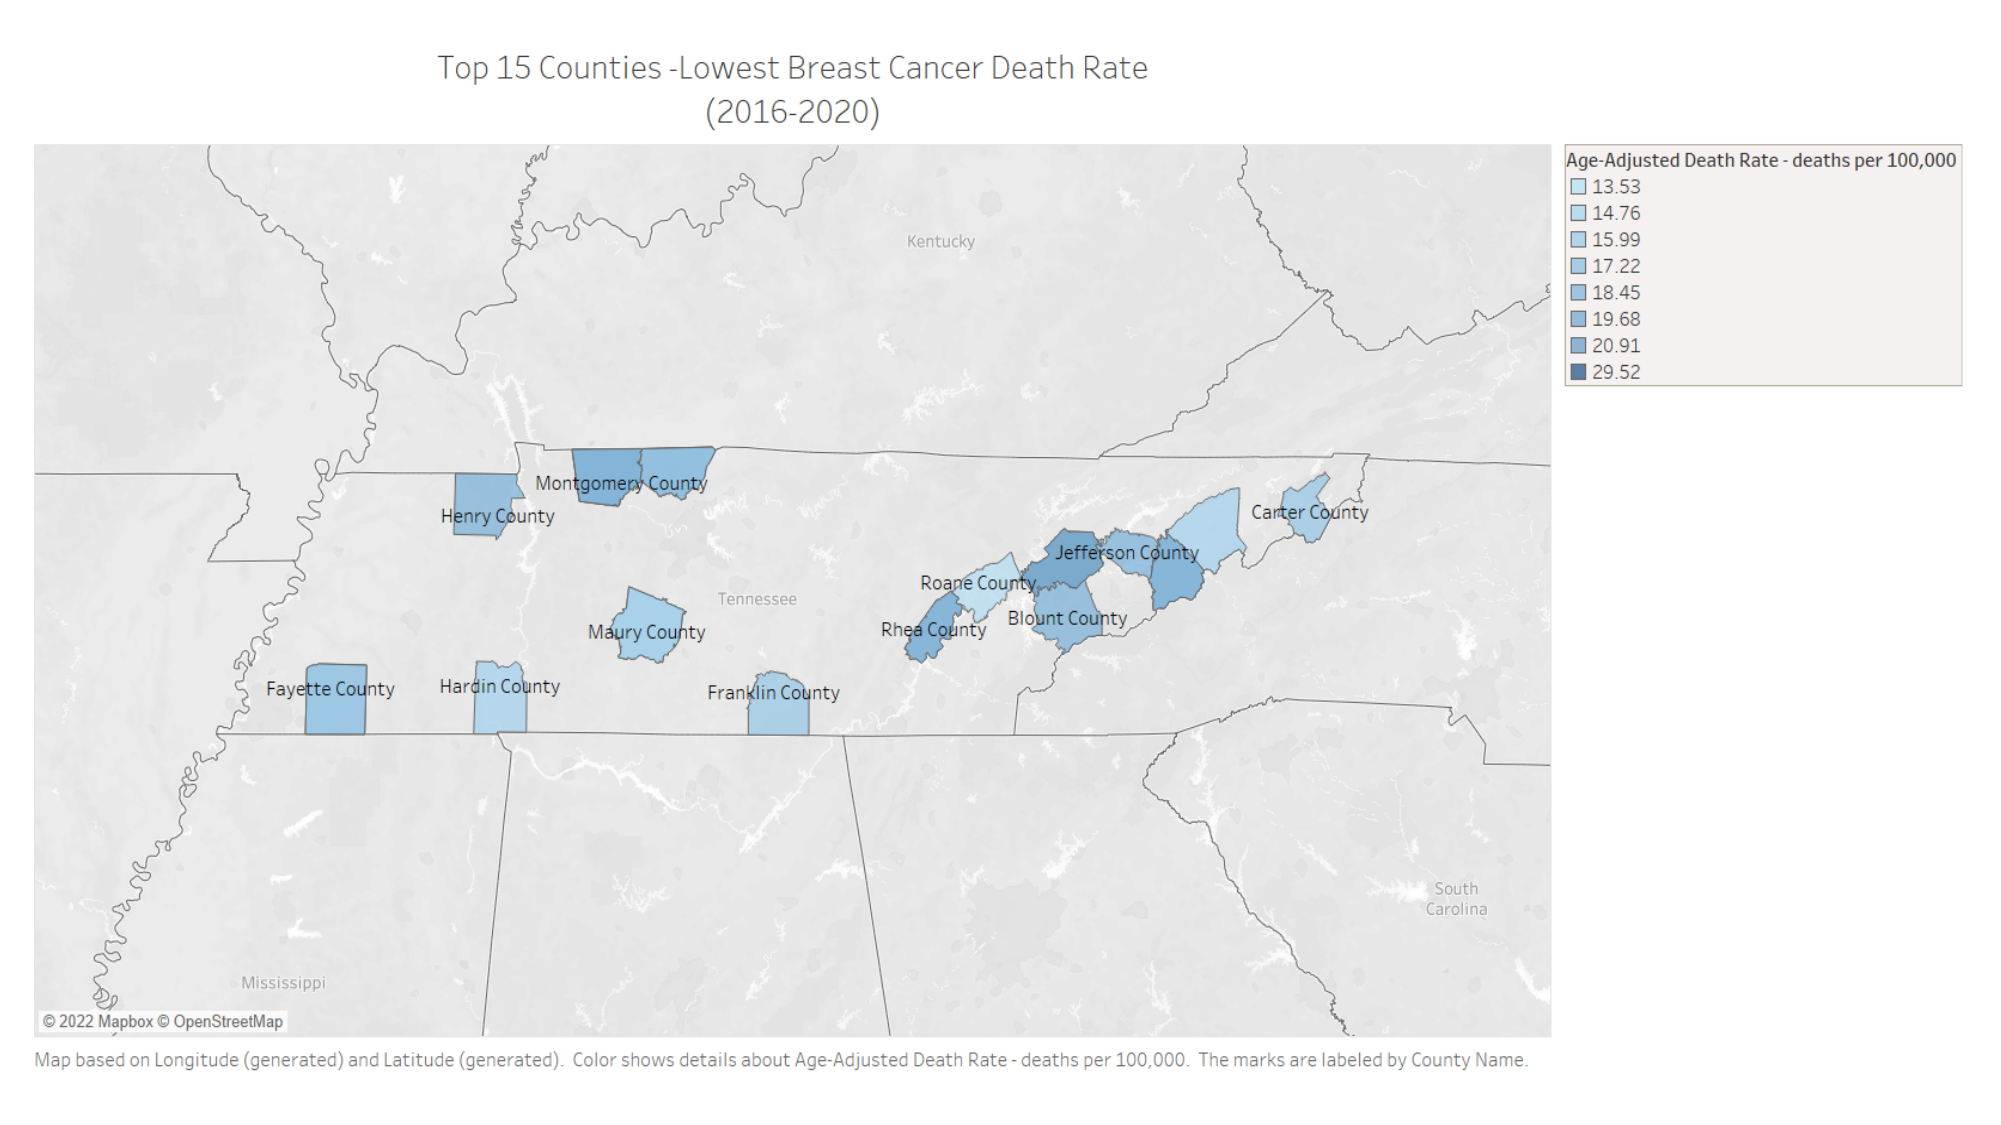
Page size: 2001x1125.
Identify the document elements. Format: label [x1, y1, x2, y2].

picture [33, 36, 1963, 1079]
text_box [0, 0, 2000, 1125]
